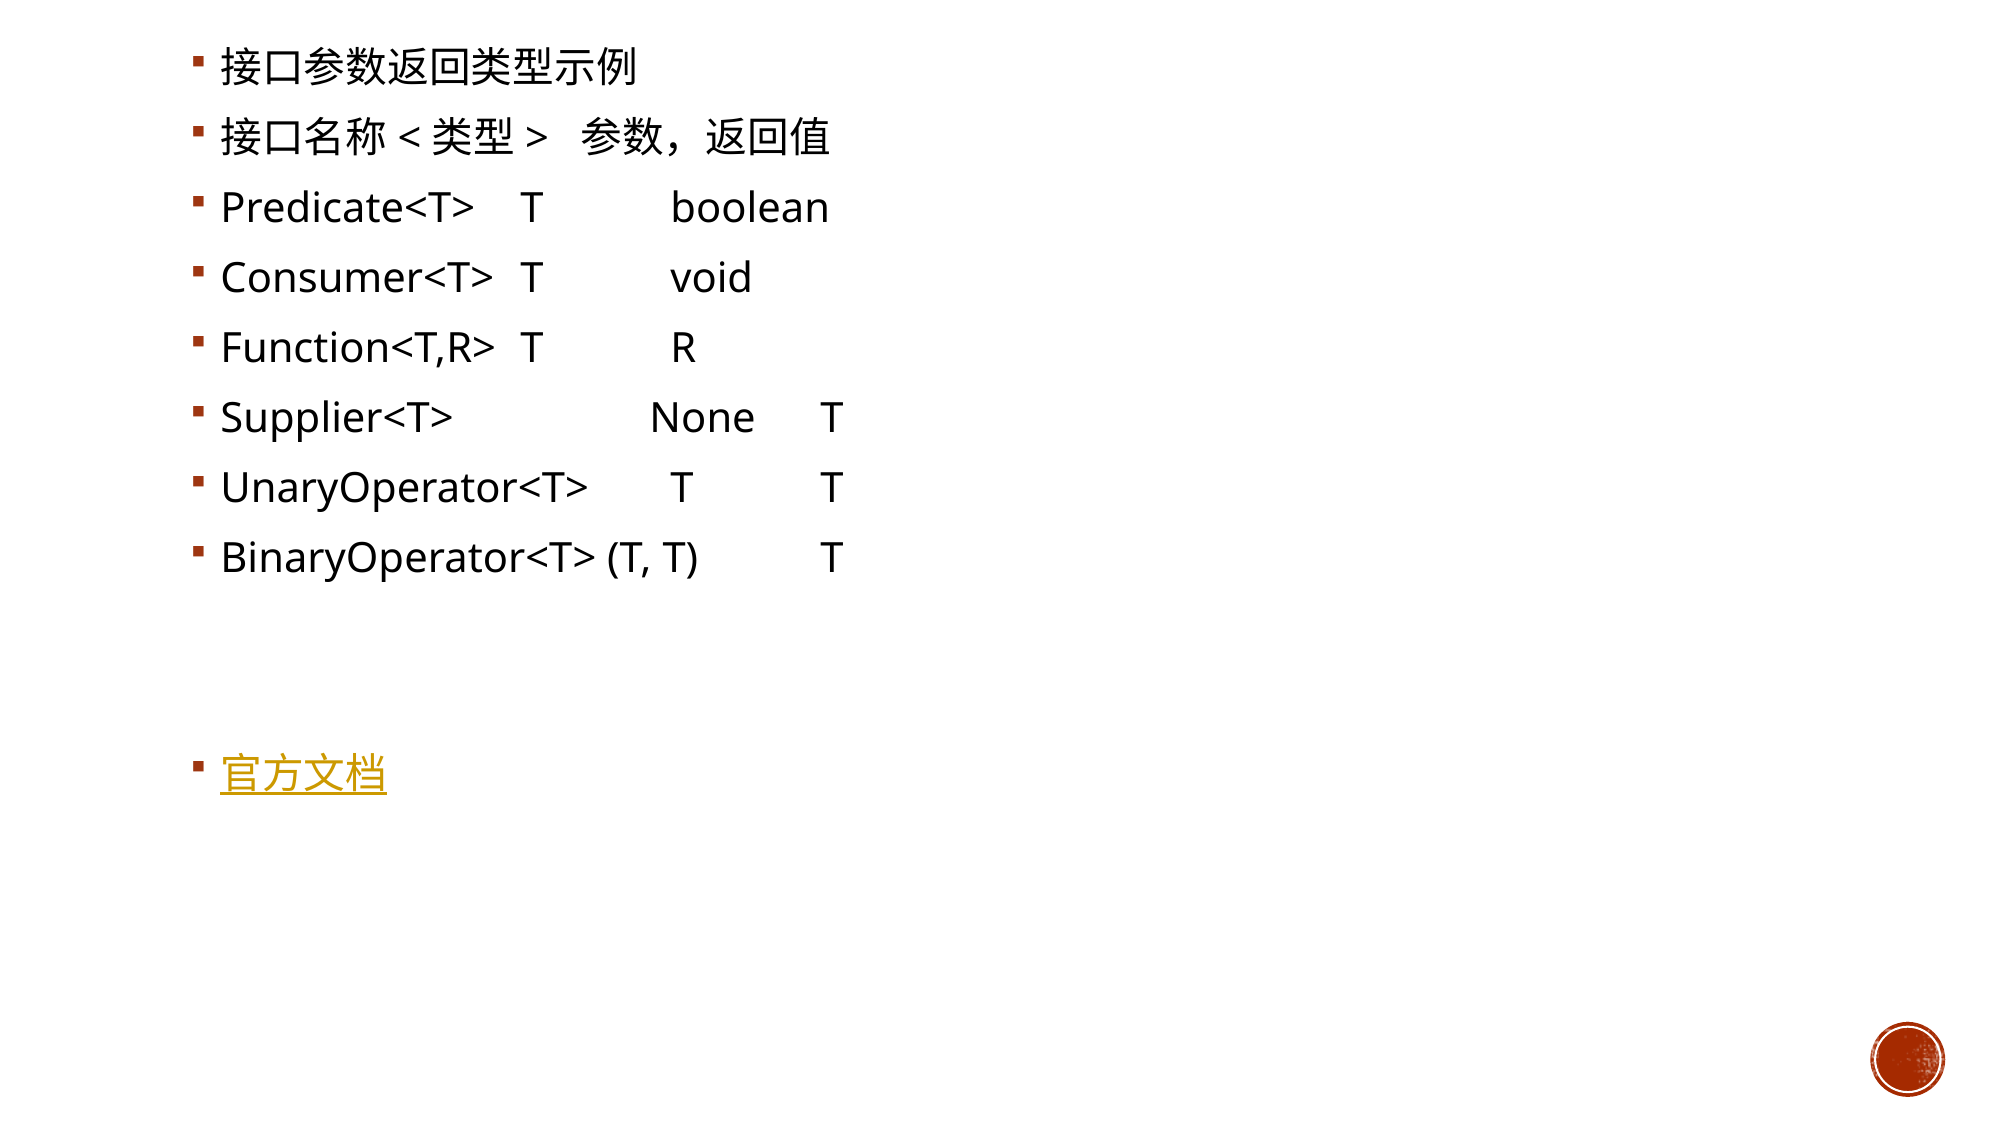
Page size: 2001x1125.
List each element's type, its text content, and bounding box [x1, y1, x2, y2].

list 接口参数返回类型示例 接口名称<类型> 参数，返回值 Predicate<T> T boolean Consumer<T> T void Function<T,R> T R Supplier<T> None T UnaryOperator<T> T T BinaryOperator<T> (T, T) T 官方文档 [175, 38, 1826, 1013]
